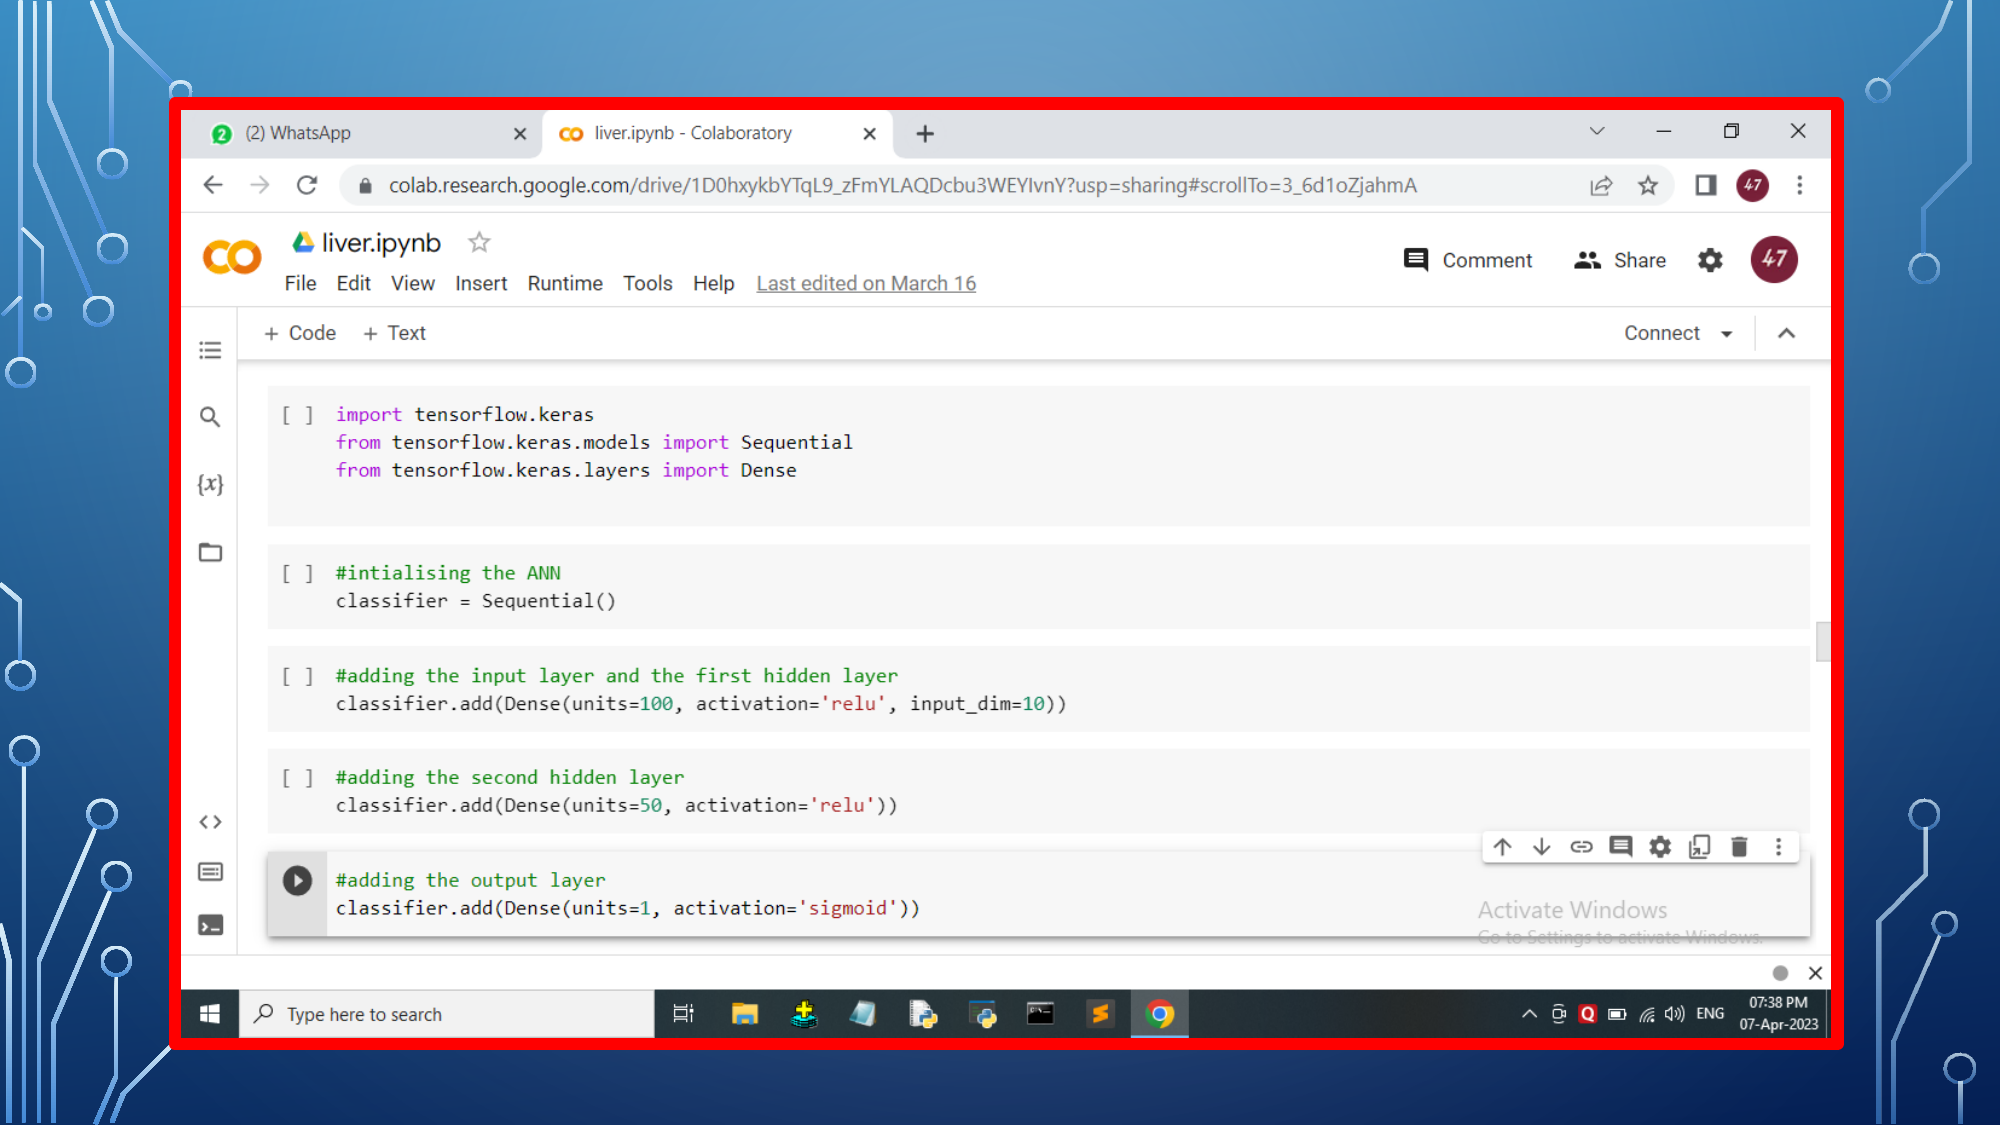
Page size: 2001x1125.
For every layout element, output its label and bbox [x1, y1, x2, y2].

picture [181, 109, 1832, 1038]
